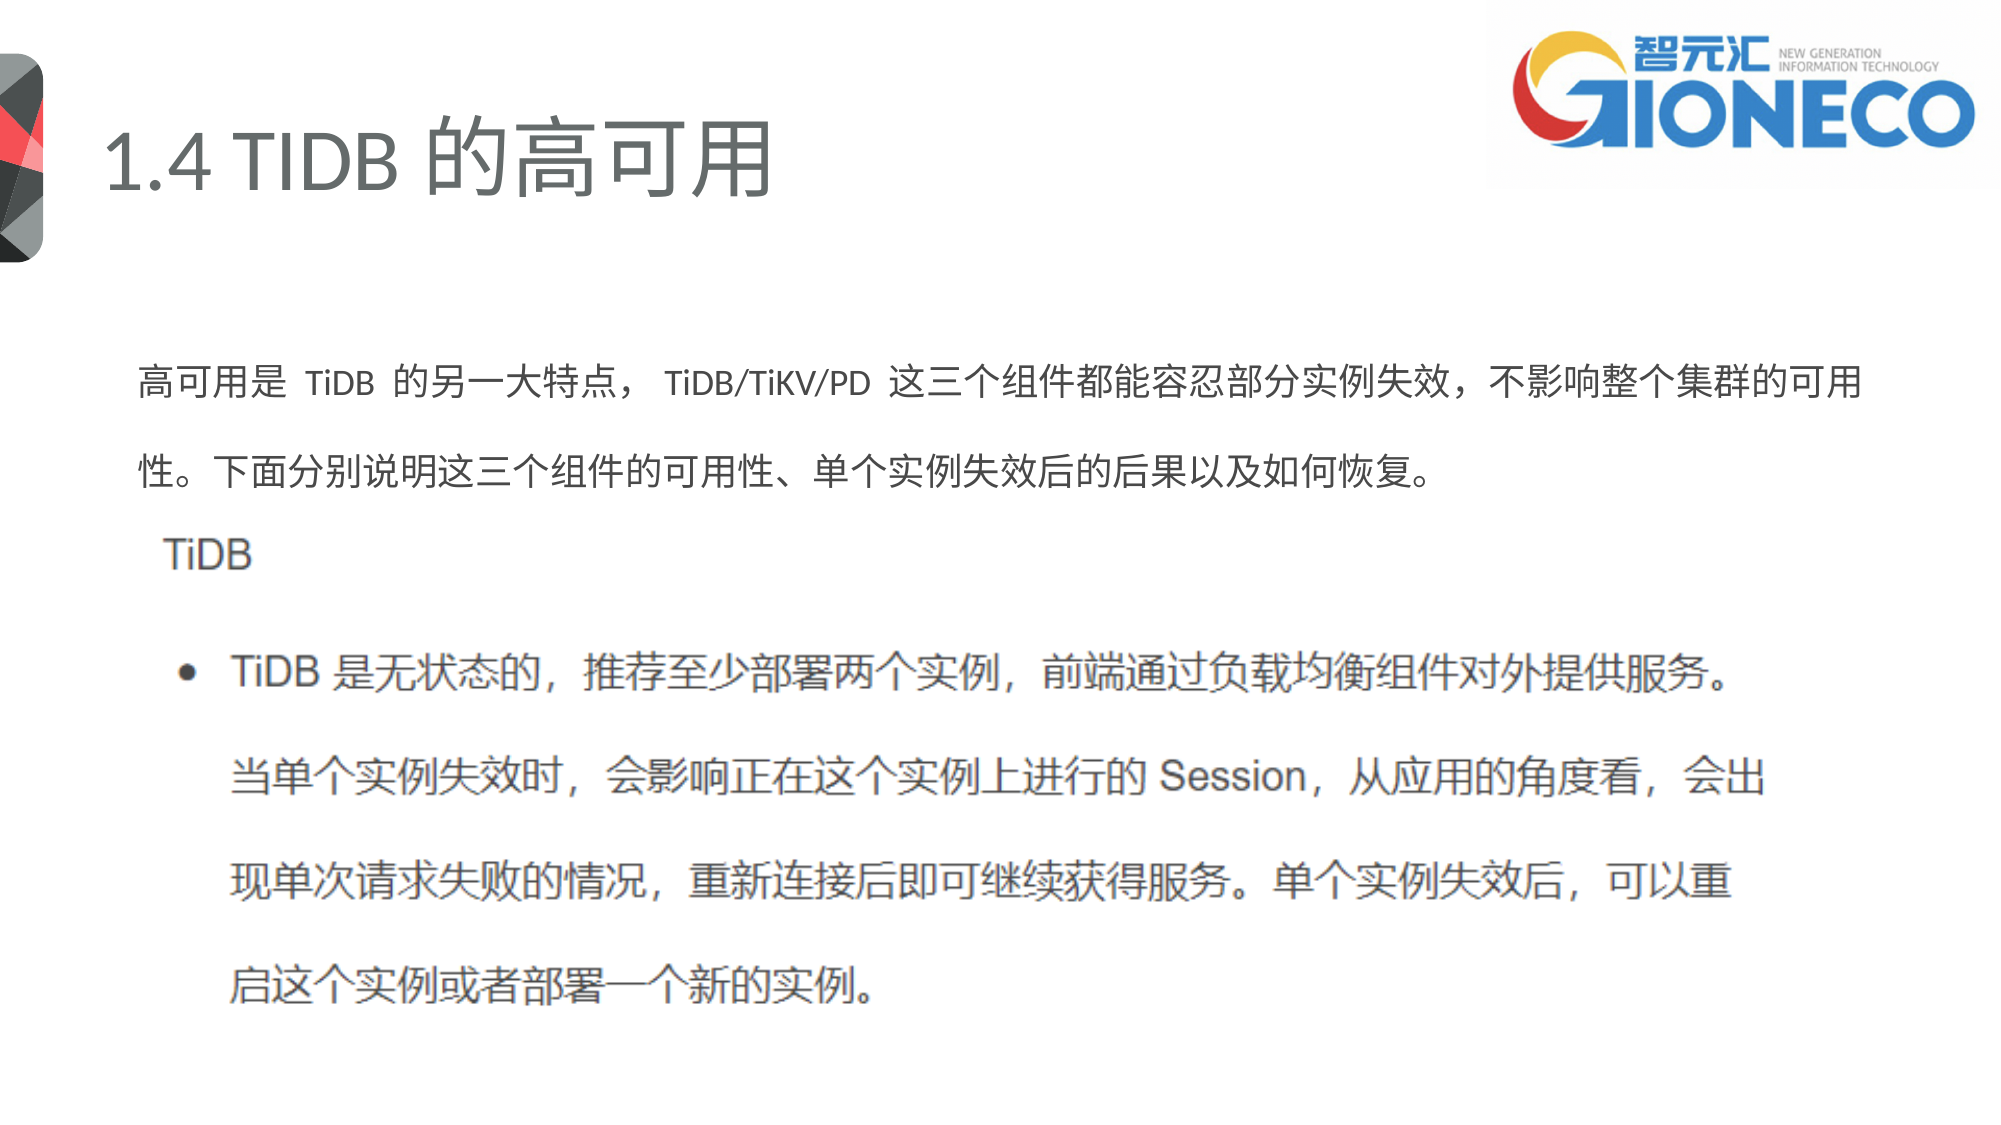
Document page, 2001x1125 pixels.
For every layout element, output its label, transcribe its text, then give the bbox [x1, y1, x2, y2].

text_box 高可用是 TiDB 的另一大特点，TiDB/TiKV/PD 这三个组件都能容忍部分实例失效，不影响整个集群的可用性。下面分别说明这三个组件的可用性、单个实例失效后的后果以及如何恢复。 [122, 305, 1946, 501]
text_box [0, 53, 44, 263]
picture [122, 518, 1811, 1029]
text_box 1.4 TIDB的高可用 [99, 114, 1258, 203]
picture [1486, 0, 2000, 189]
